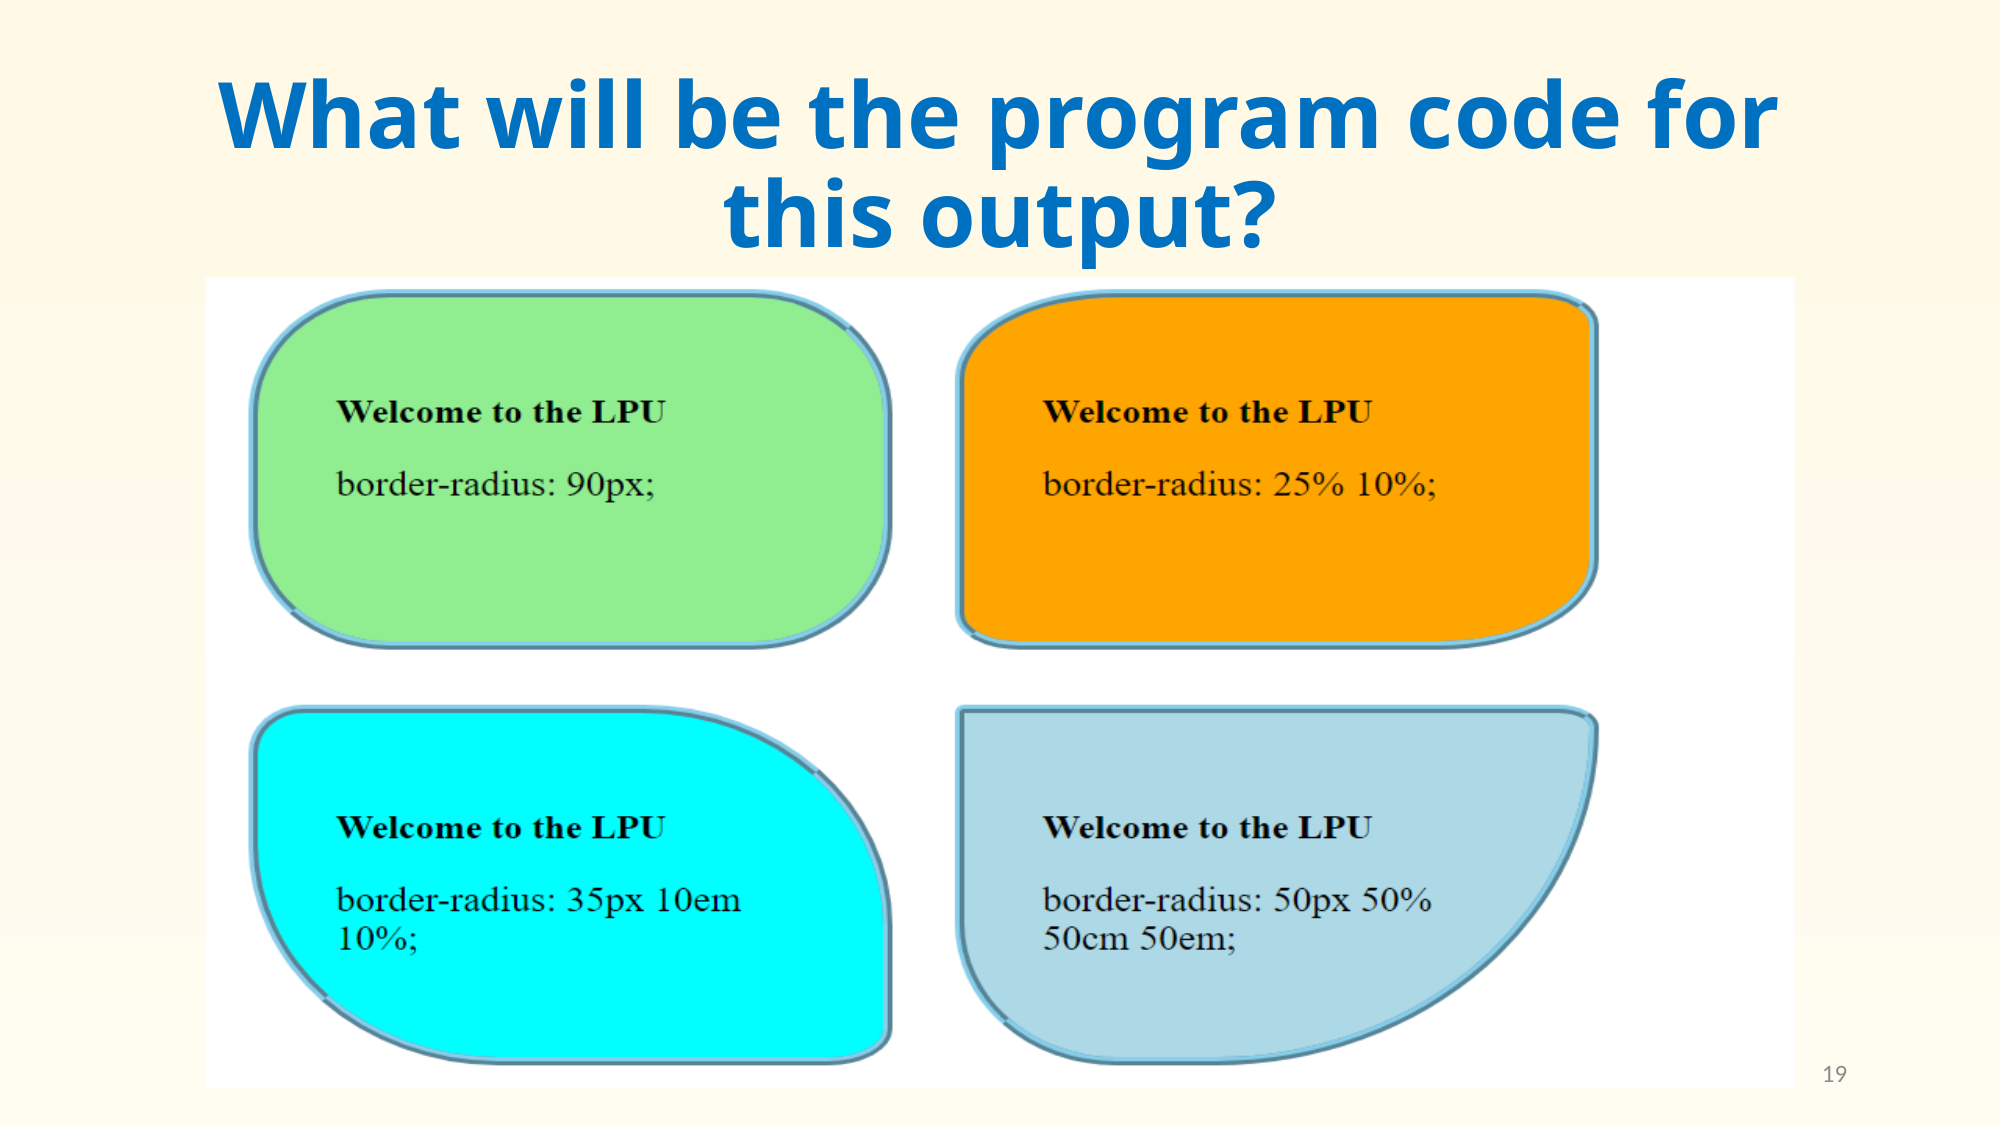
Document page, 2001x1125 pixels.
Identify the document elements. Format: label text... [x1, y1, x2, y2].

picture [205, 277, 1795, 1088]
slide_number 19 [1412, 1042, 1863, 1103]
title What will be the program code for this output? [137, 59, 1863, 278]
